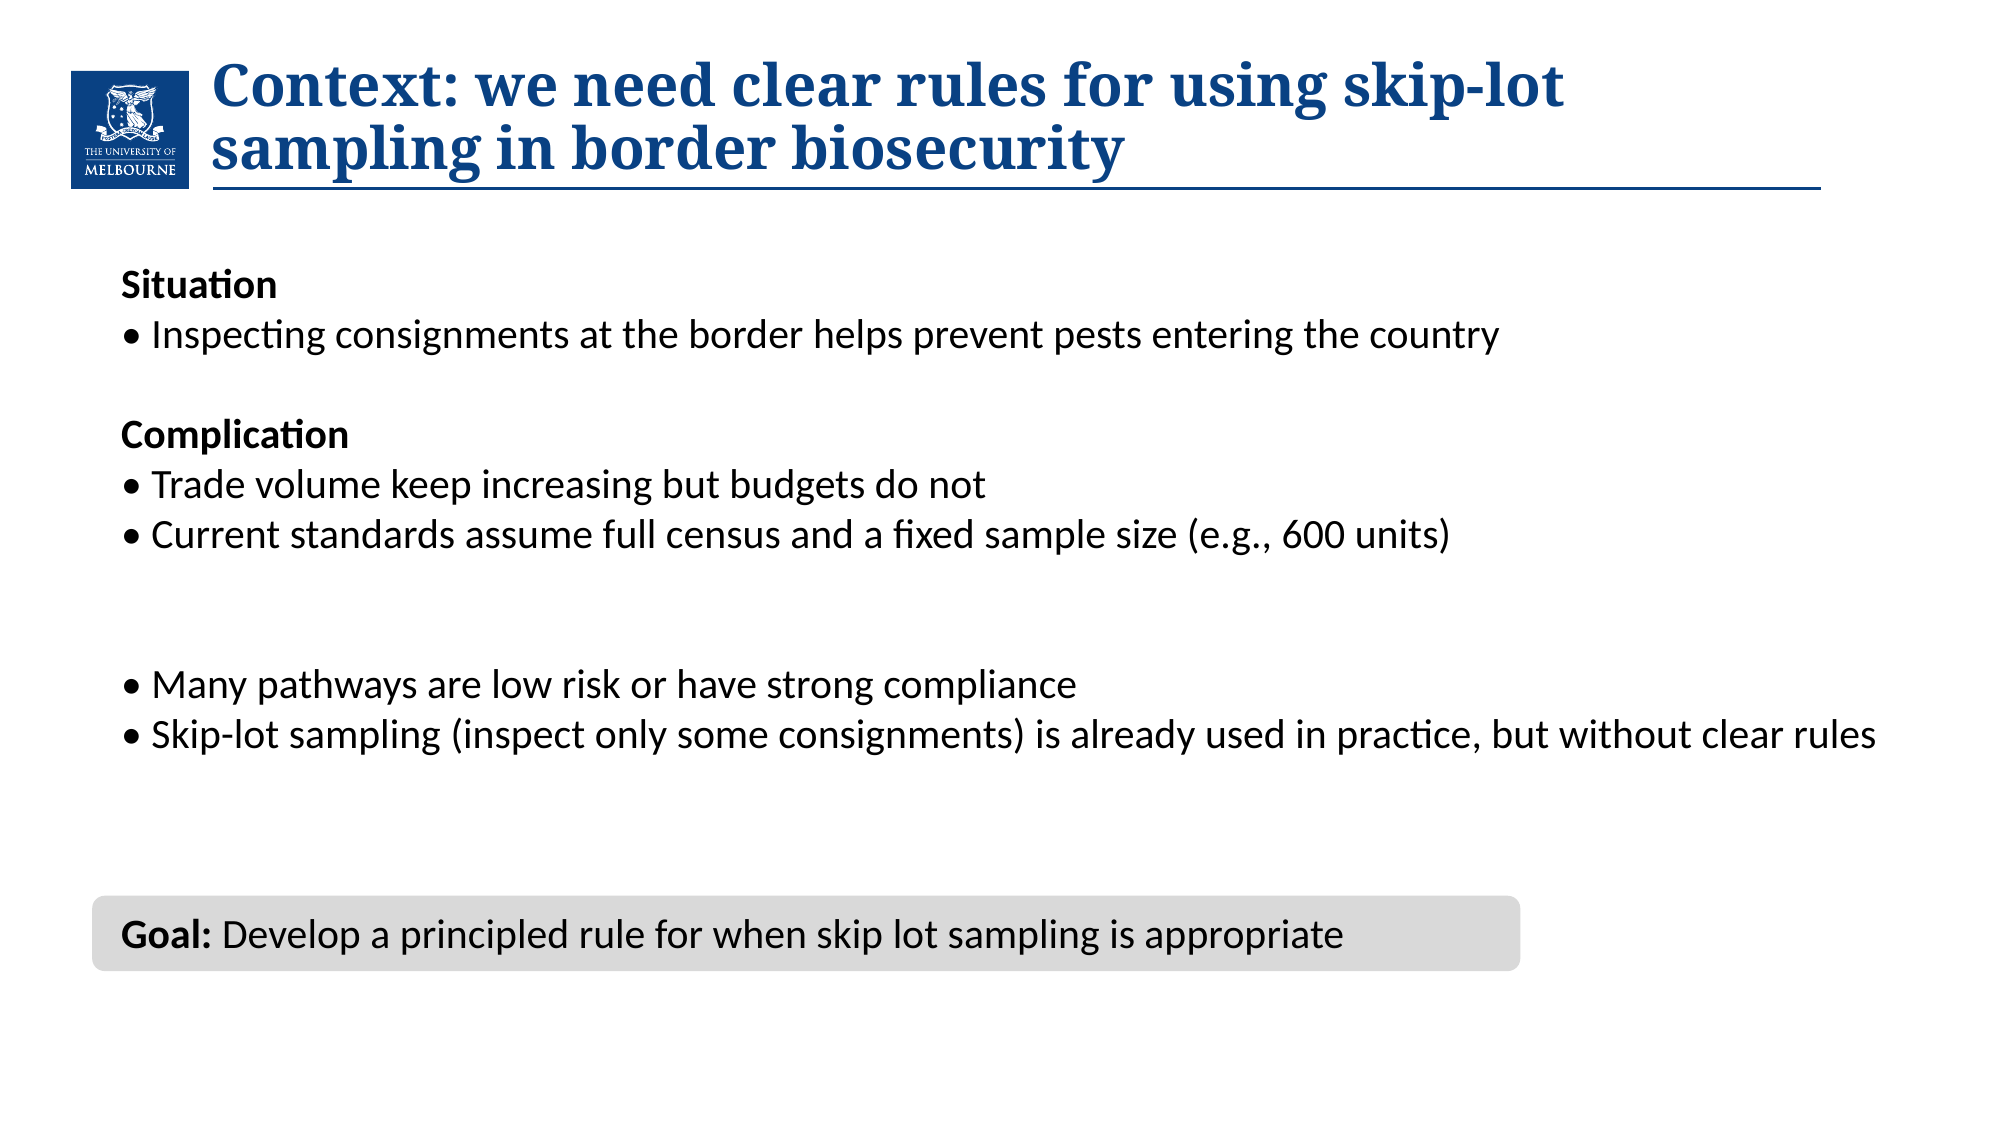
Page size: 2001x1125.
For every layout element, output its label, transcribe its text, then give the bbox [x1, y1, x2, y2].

text_box [91, 894, 1520, 973]
title Context: we need clear rules for using skip-lot sampling in border biosecurity [196, 27, 1819, 190]
text_box Situation • Inspecting consignments at the border helps prevent pests entering the country Complication • Trade volume keep increasing but budgets do not • Current standards assume full census and a fixed sample size (e.g., 600 units) • Many pathways are low risk or have strong compliance • Skip-lot sampling (inspect only some consignments) is already used in practice, but without clear rules Goal: Develop a principled rule for when skip lot sampling is appropriate [106, 249, 2000, 965]
